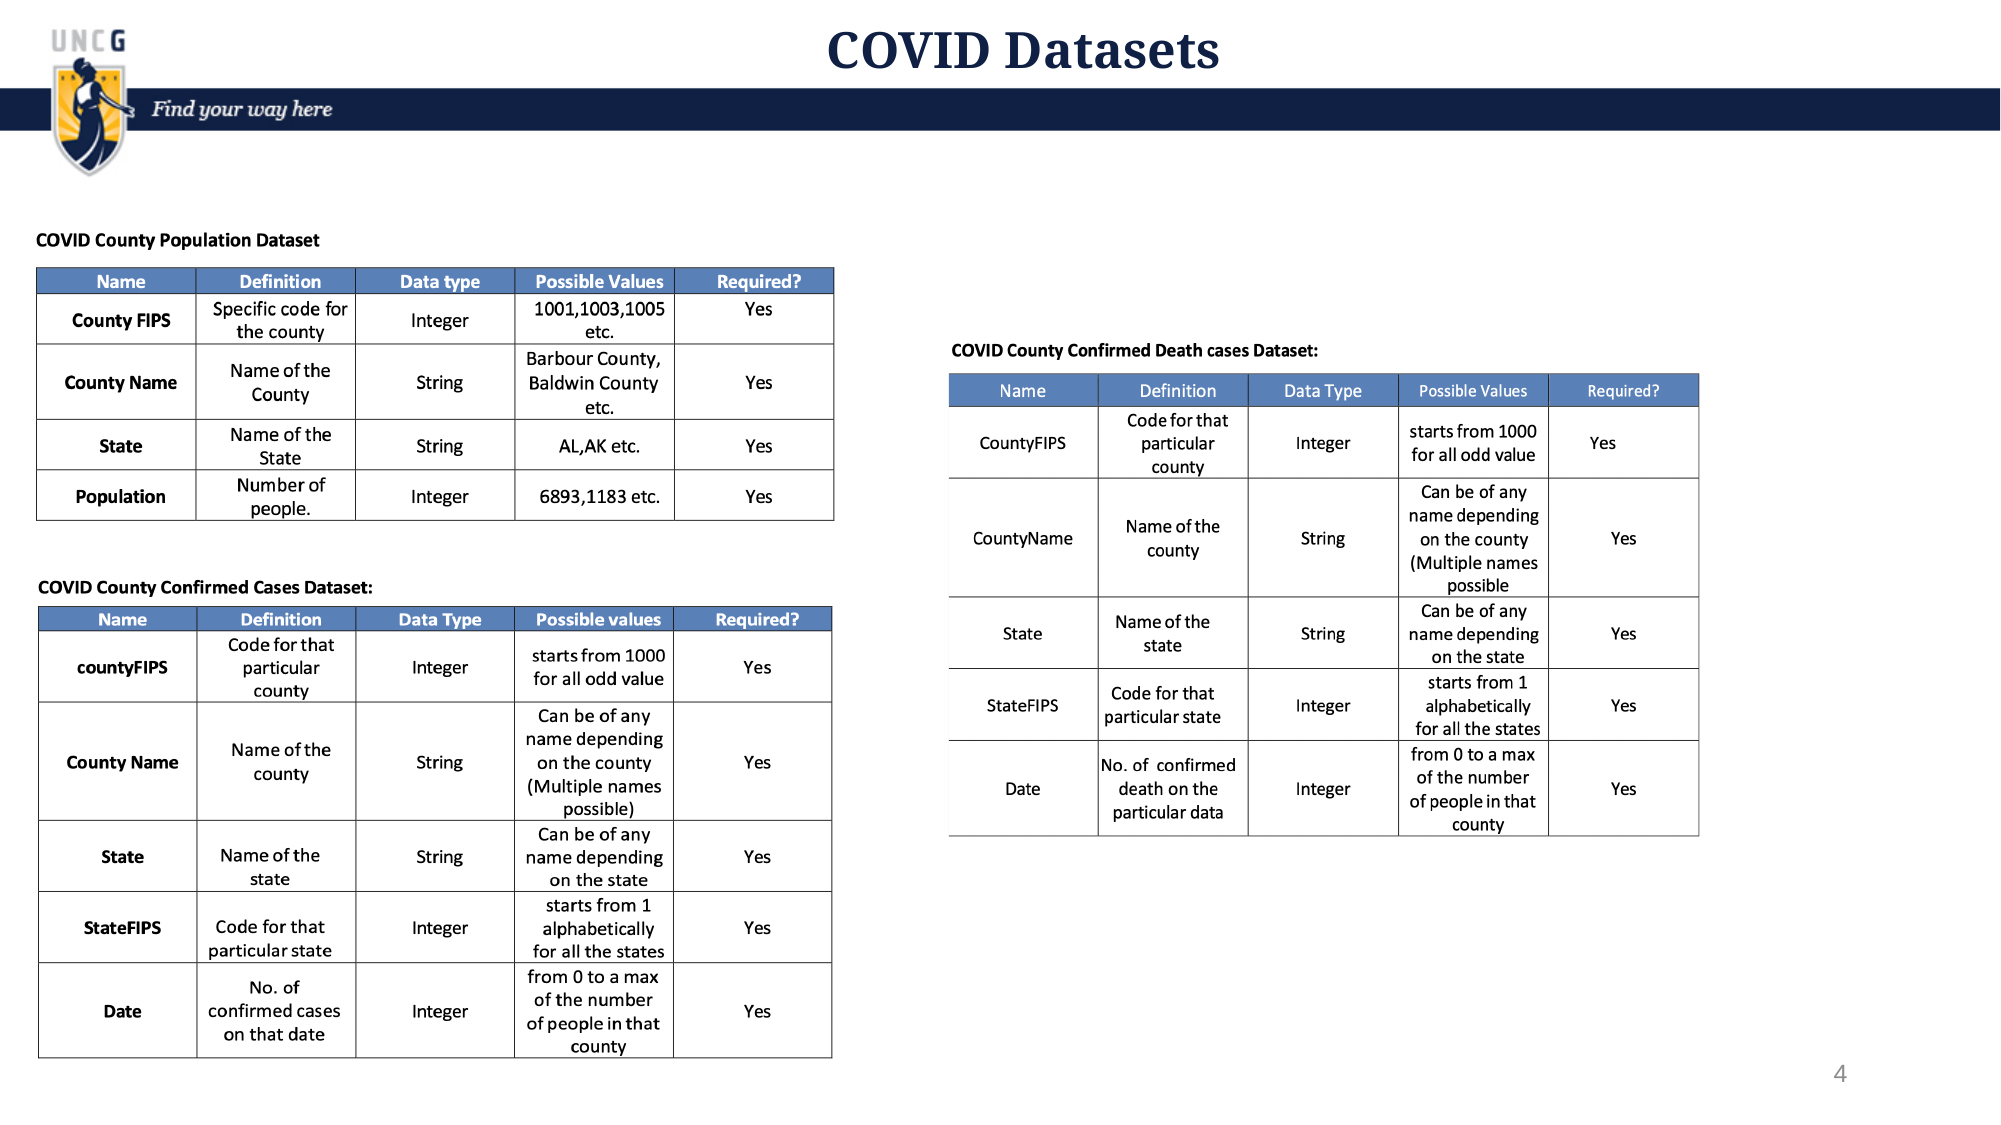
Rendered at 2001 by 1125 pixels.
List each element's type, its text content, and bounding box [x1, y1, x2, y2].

picture [0, 0, 2001, 1125]
slide_number 3 [1412, 1042, 1863, 1103]
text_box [32, 572, 836, 1062]
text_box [934, 337, 1700, 837]
title COVID Datasets [811, 0, 1330, 87]
